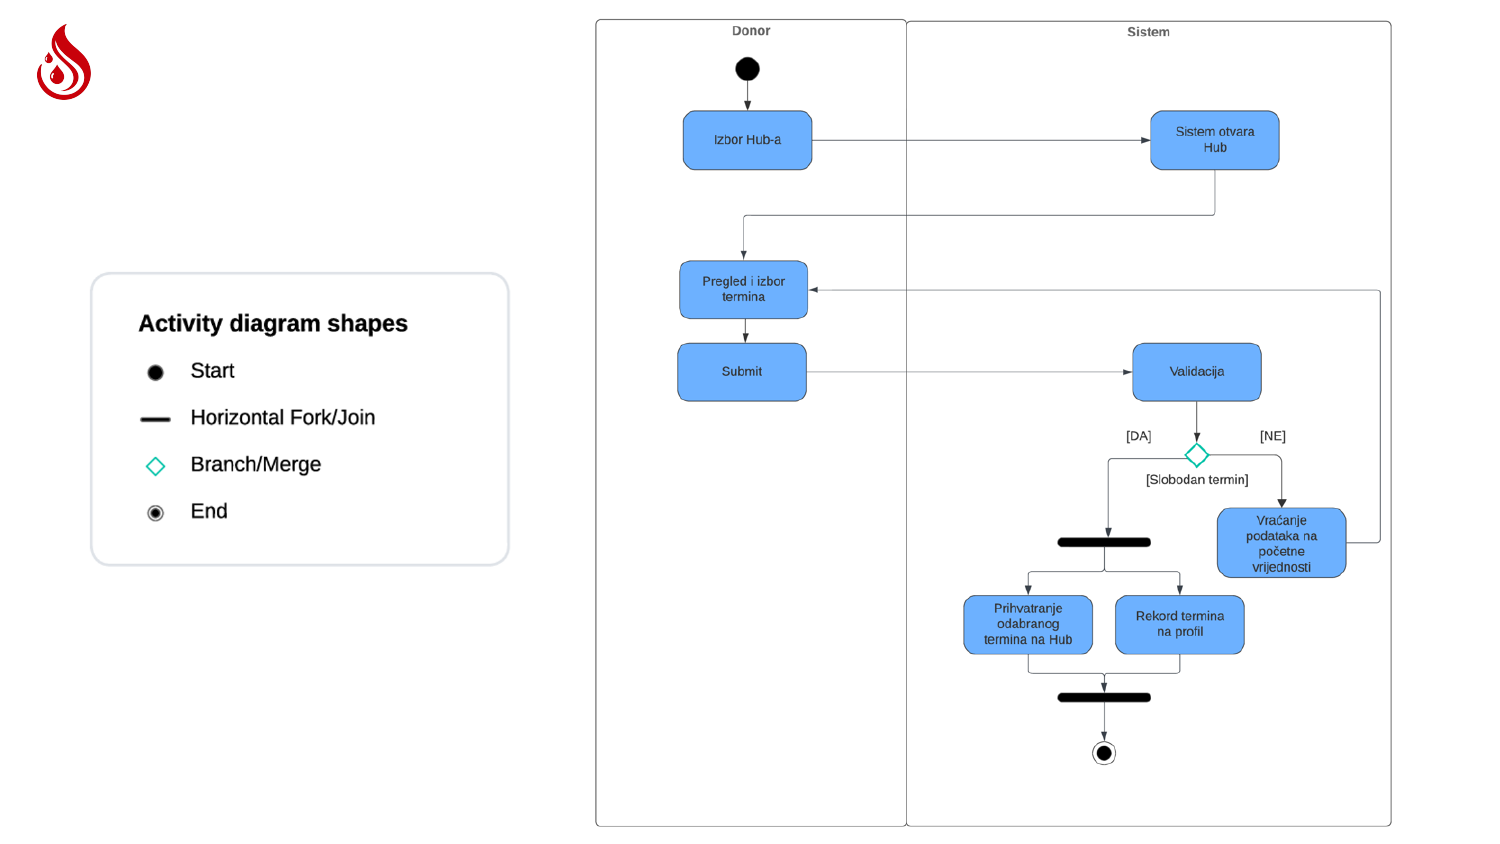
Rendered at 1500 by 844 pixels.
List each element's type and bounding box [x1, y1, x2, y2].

picture [0, 0, 127, 127]
picture [78, 266, 520, 577]
picture [571, 7, 1405, 836]
